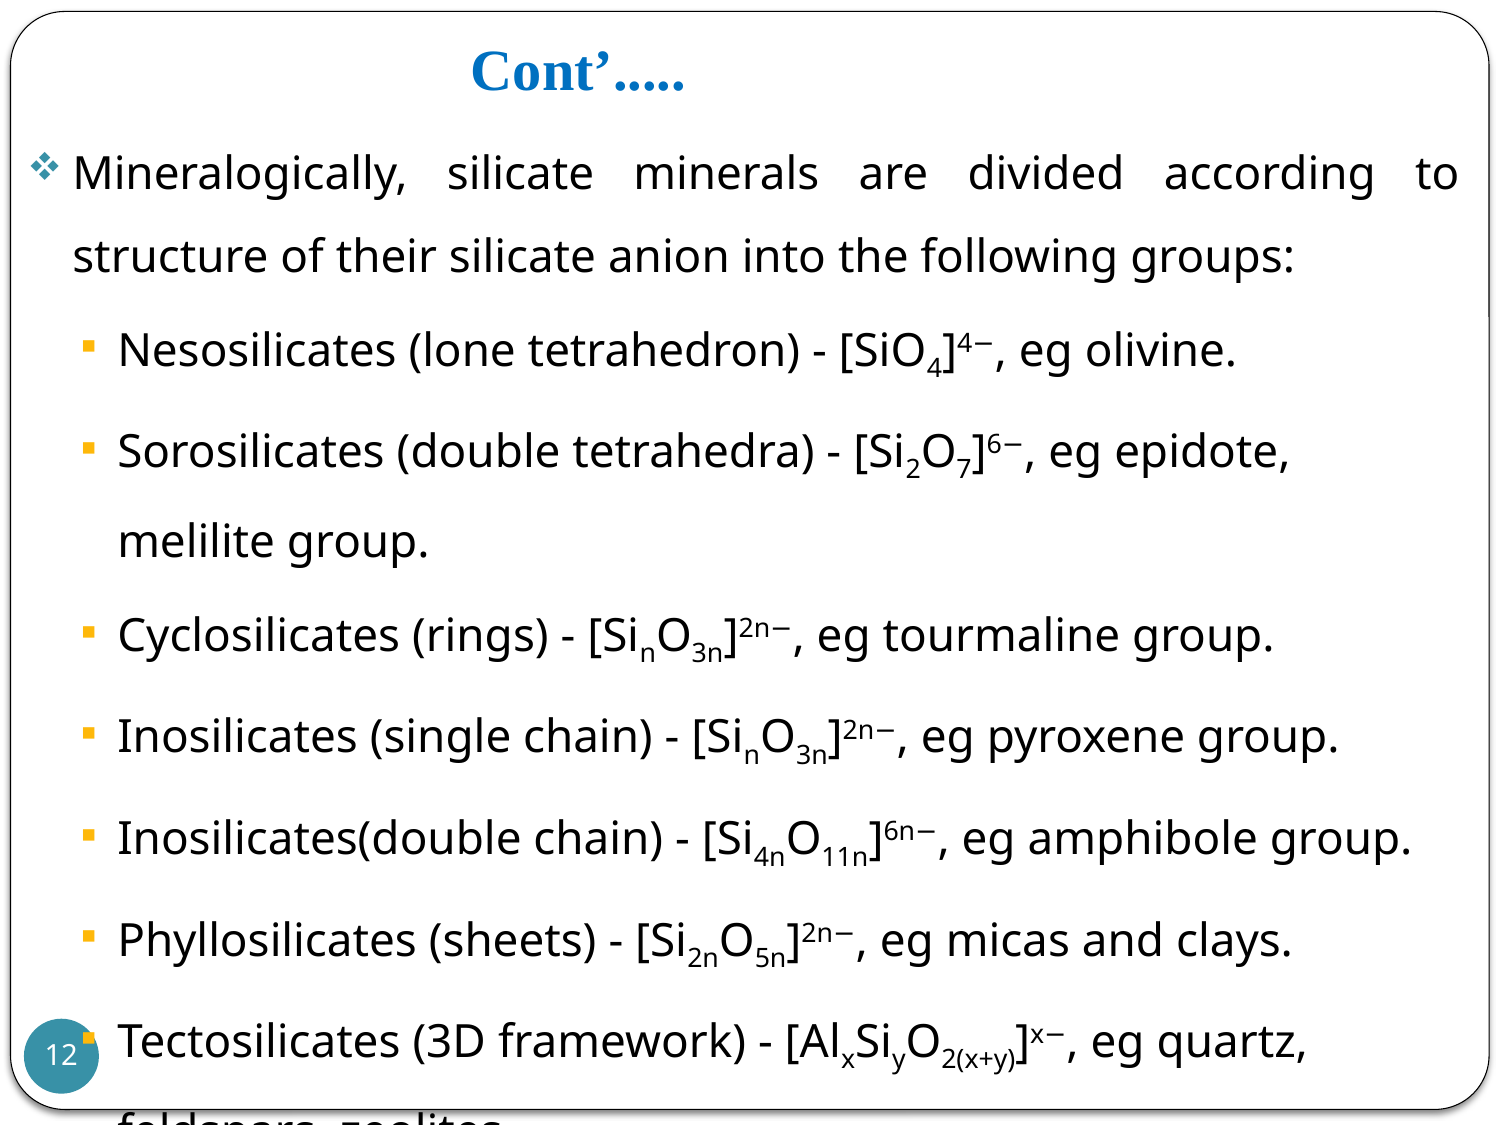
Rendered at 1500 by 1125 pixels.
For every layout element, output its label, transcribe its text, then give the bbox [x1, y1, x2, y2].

title Cont’..... [50, 26, 1450, 108]
list Mineralogically, silicate minerals are divided according to structure of their silicate anion into the following groups: Nesosilicates (lone tetrahedron) - [SiO4]4−, eg olivine. Sorosilicates (double tetrahedra) - [Si2O7]6−, eg epidote, melilite group. Cyclosilicates (rings) - [SinO3n]2n−, eg tourmaline group. Inosilicates (single chain) - [SinO3n]2n−, eg pyroxene group. Inosilicates(double chain) - [Si4nO11n]6n−, eg amphibole group. Phyllosilicates (sheets) - [Si2nO5n]2n−, eg micas and clays. Tectosilicates (3D framework) - [AlxSiyO2(x+y)]x−, eg quartz, feldspars, zeolites. [12, 108, 1475, 1122]
